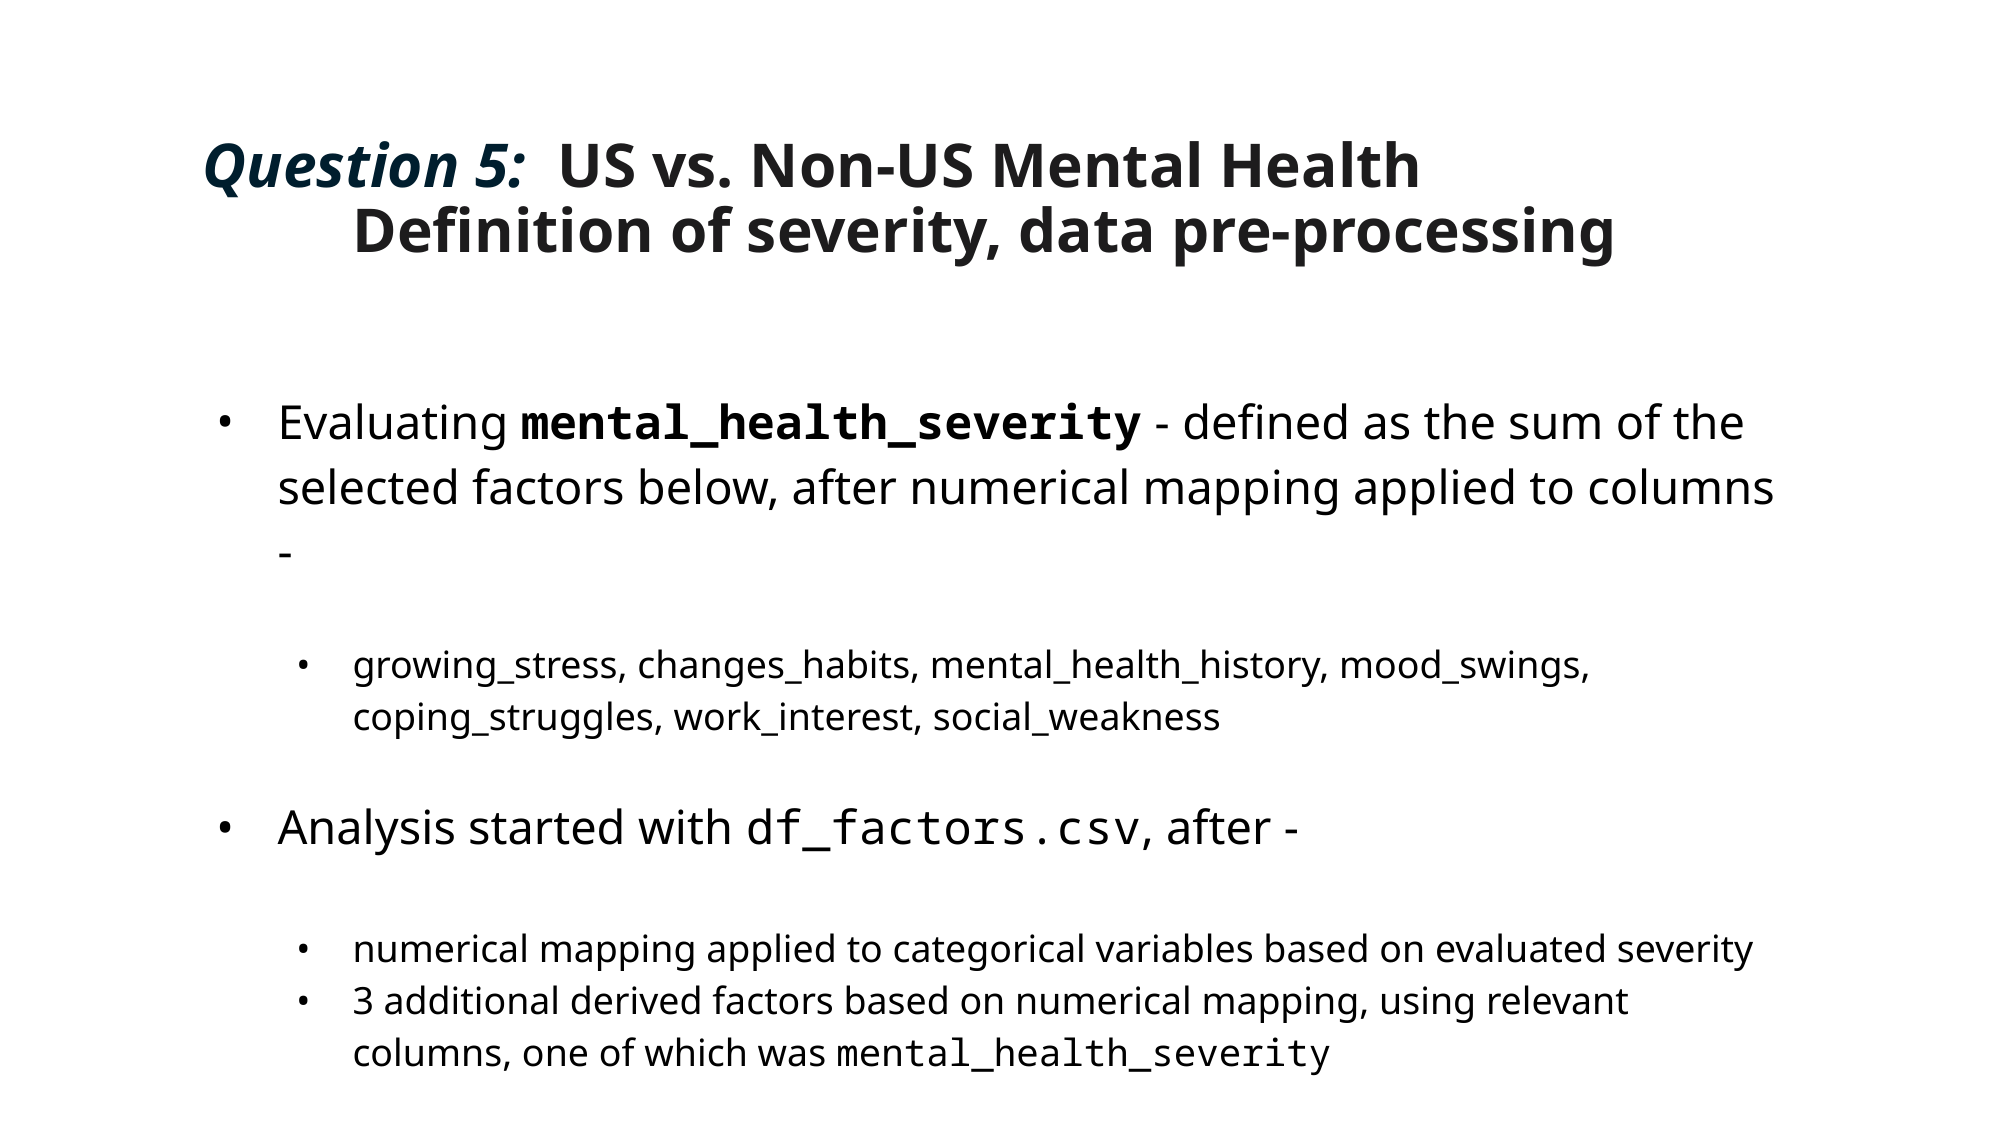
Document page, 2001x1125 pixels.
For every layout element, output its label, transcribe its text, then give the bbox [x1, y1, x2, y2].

title Question 5: US vs. Non-US Mental Health Definition of severity, data pre-processing [187, 87, 1813, 315]
text_box Evaluating mental_health_severity - defined as the sum of the selected factors below, after numerical mapping applied to columns - growing_stress, changes_habits, mental_health_history, mood_swings, coping_struggles, work_interest, social_weakness Analysis started with df_factors.csv, after - numerical mapping applied to categorical variables based on evaluated severity 3 additional derived factors based on numerical mapping, using relevant columns, one of which was mental_health_severity [187, 369, 1813, 1033]
